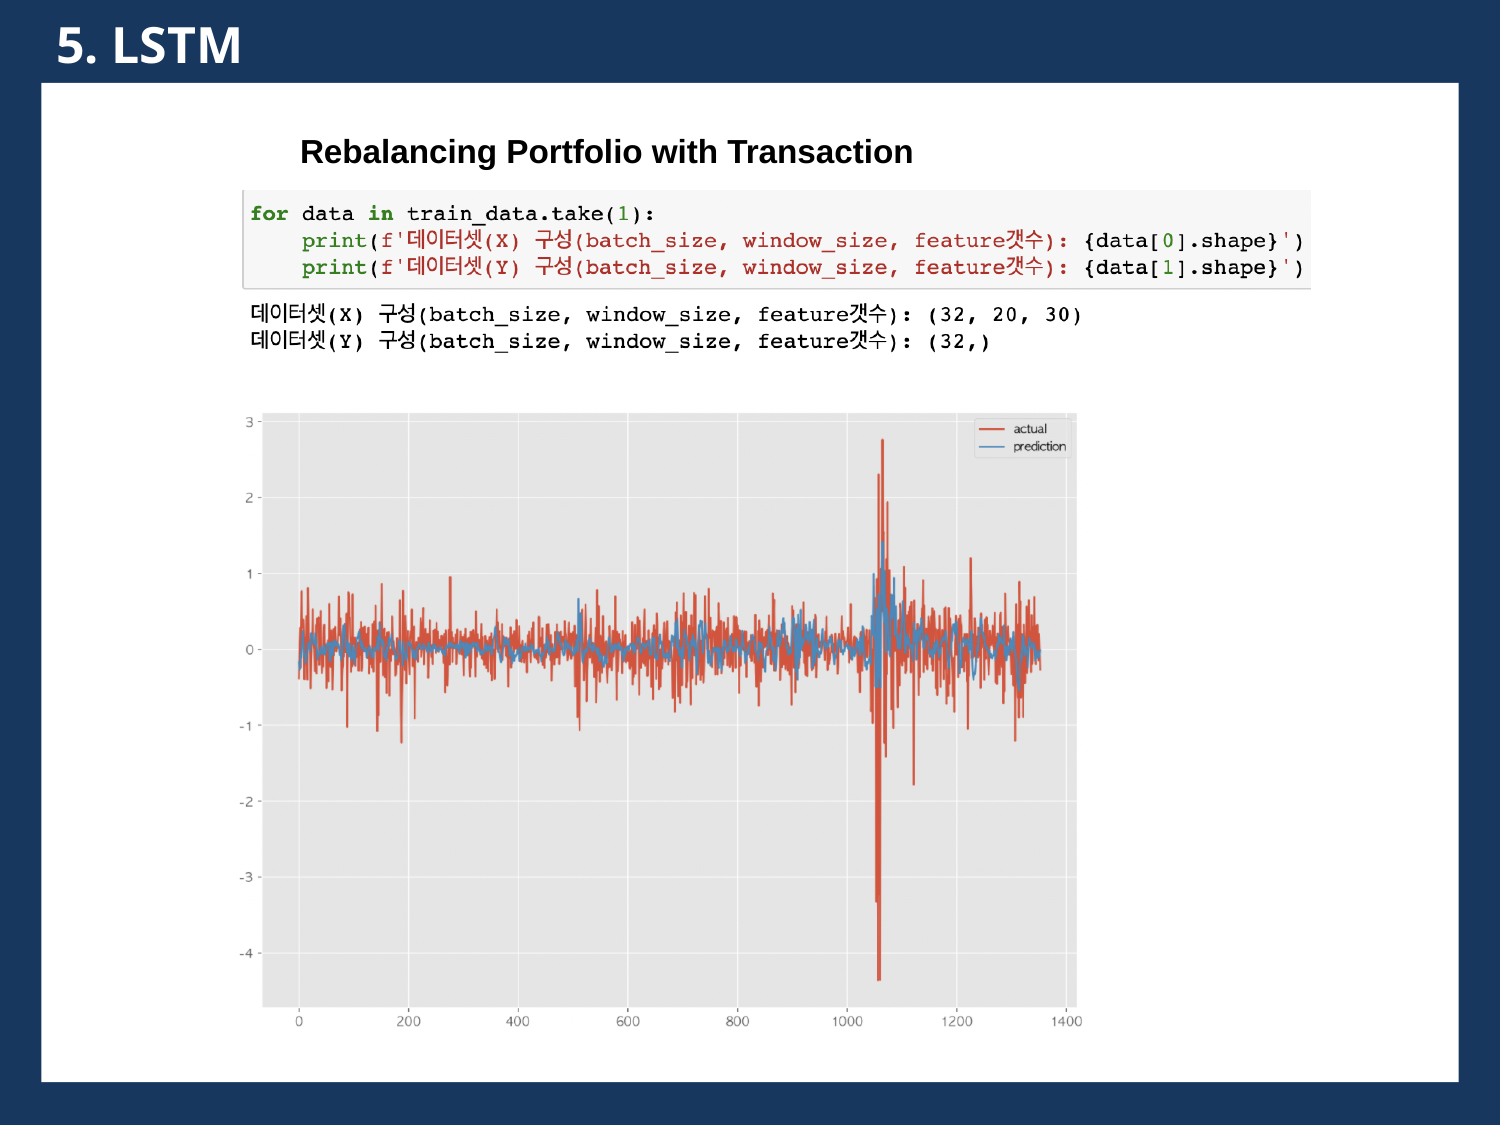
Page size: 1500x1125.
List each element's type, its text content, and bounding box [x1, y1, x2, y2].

text_box Rebalancing Portfolio with Transaction [285, 123, 1311, 178]
text_box Vascular smooth muscle cell glycolytic metabolism. [39, 81, 1461, 1084]
picture [233, 402, 1097, 1039]
text_box 5. LSTM [41, 6, 1152, 81]
picture [237, 190, 1311, 360]
